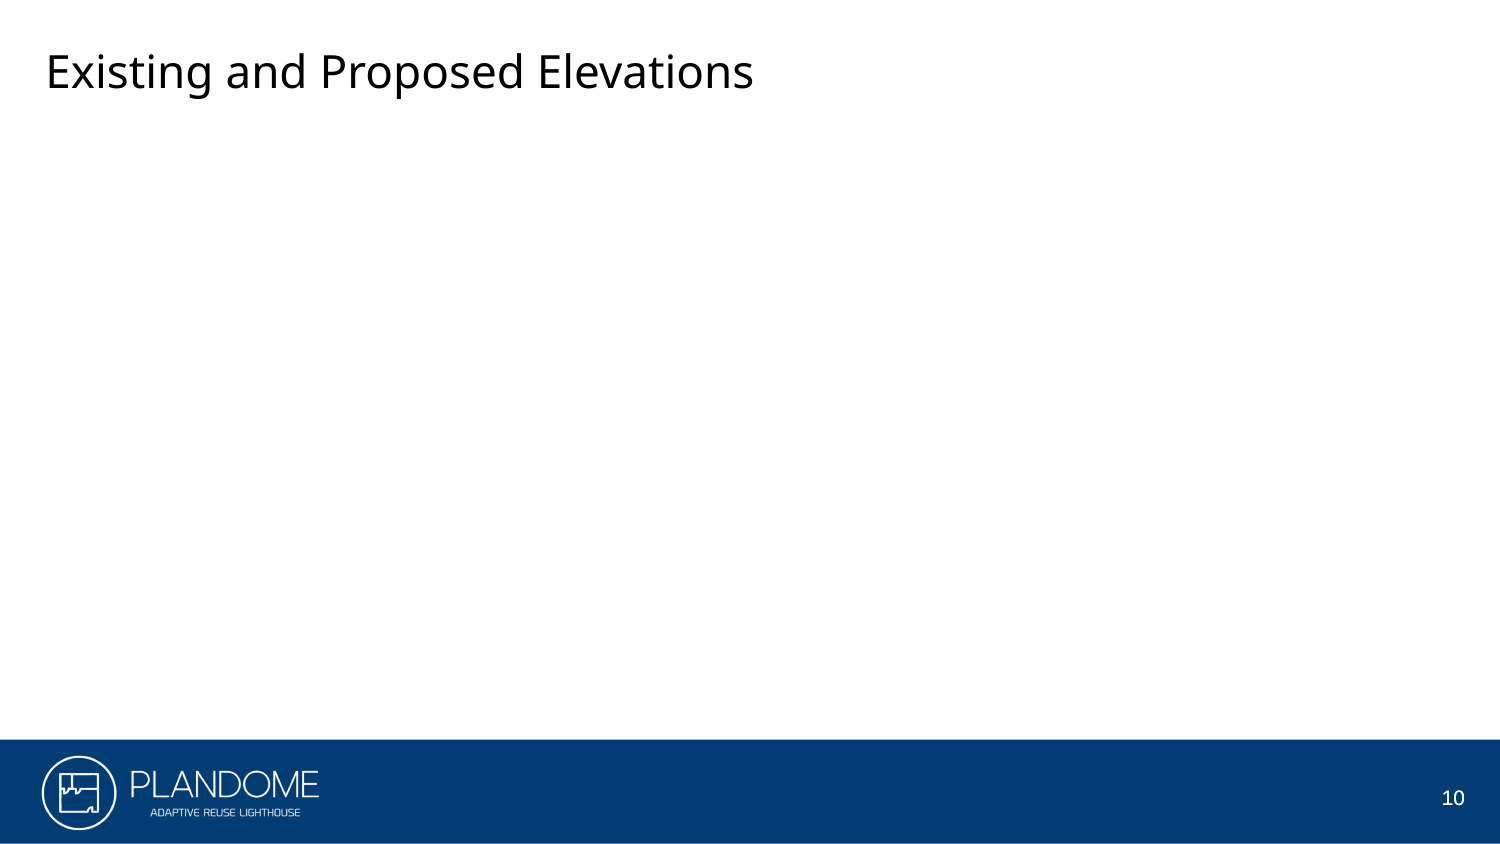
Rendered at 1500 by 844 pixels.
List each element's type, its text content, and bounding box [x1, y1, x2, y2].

text_box 10 [1389, 764, 1480, 830]
picture [0, 649, 389, 844]
text_box Existing and Proposed Elevations [30, 27, 955, 152]
